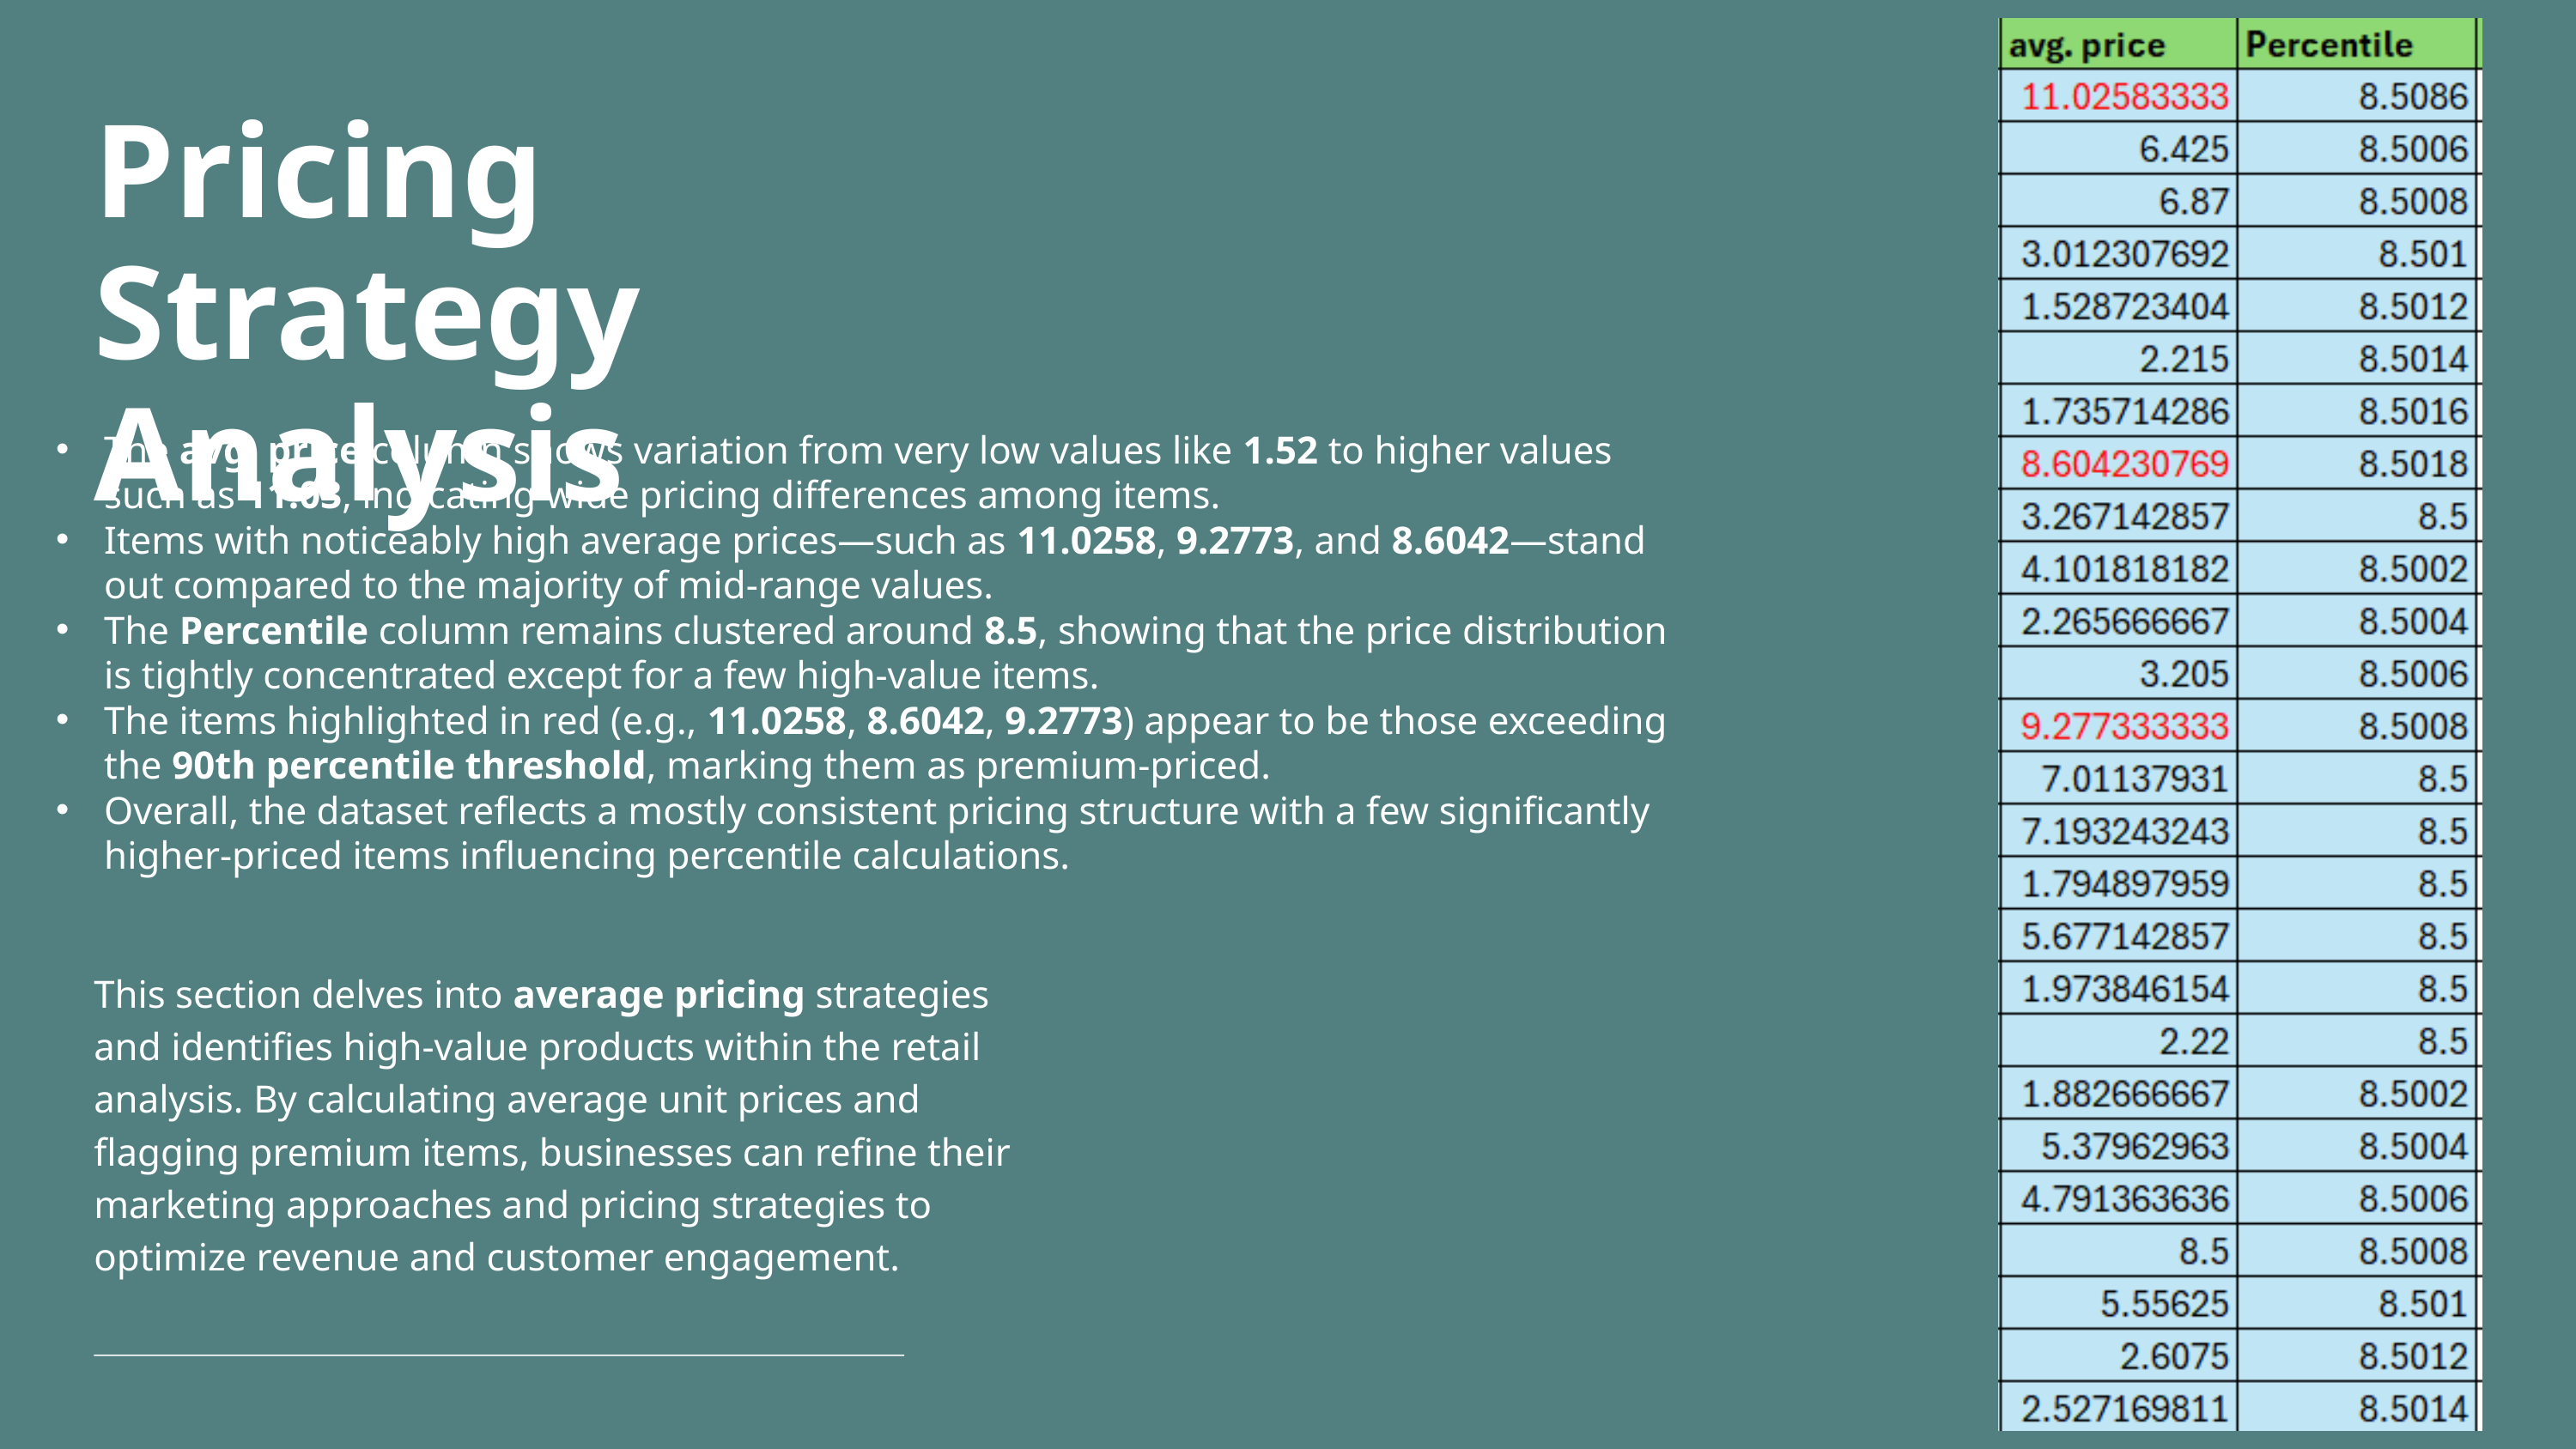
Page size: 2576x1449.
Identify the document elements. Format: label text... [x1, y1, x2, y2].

text_box The avg. price column shows variation from very low values like 1.52 to higher values such as 11.03, indicating wide pricing differences among items. Items with noticeably high average prices—such as 11.0258, 9.2773, and 8.6042—stand out compared to the majority of mid-range values. The Percentile column remains clustered around 8.5, showing that the price distribution is tightly concentrated except for a few high-value items. The items highlighted in red (e.g., 11.0258, 8.6042, 9.2773) appear to be those exceeding the 90th percentile threshold, marking them as premium-priced. Overall, the dataset reflects a mostly consistent pricing structure with a few significantly higher-priced items influencing percentile calculations. [43, 419, 1696, 883]
text_box This section delves into average pricing strategies and identifies high-value products within the retail analysis. By calculating average unit prices and flagging premium items, businesses can refine their marketing approaches and pricing strategies to optimize revenue and customer engagement. [94, 962, 1064, 1279]
picture [1998, 17, 2482, 1431]
text_box Pricing Strategy Analysis [94, 101, 1064, 419]
